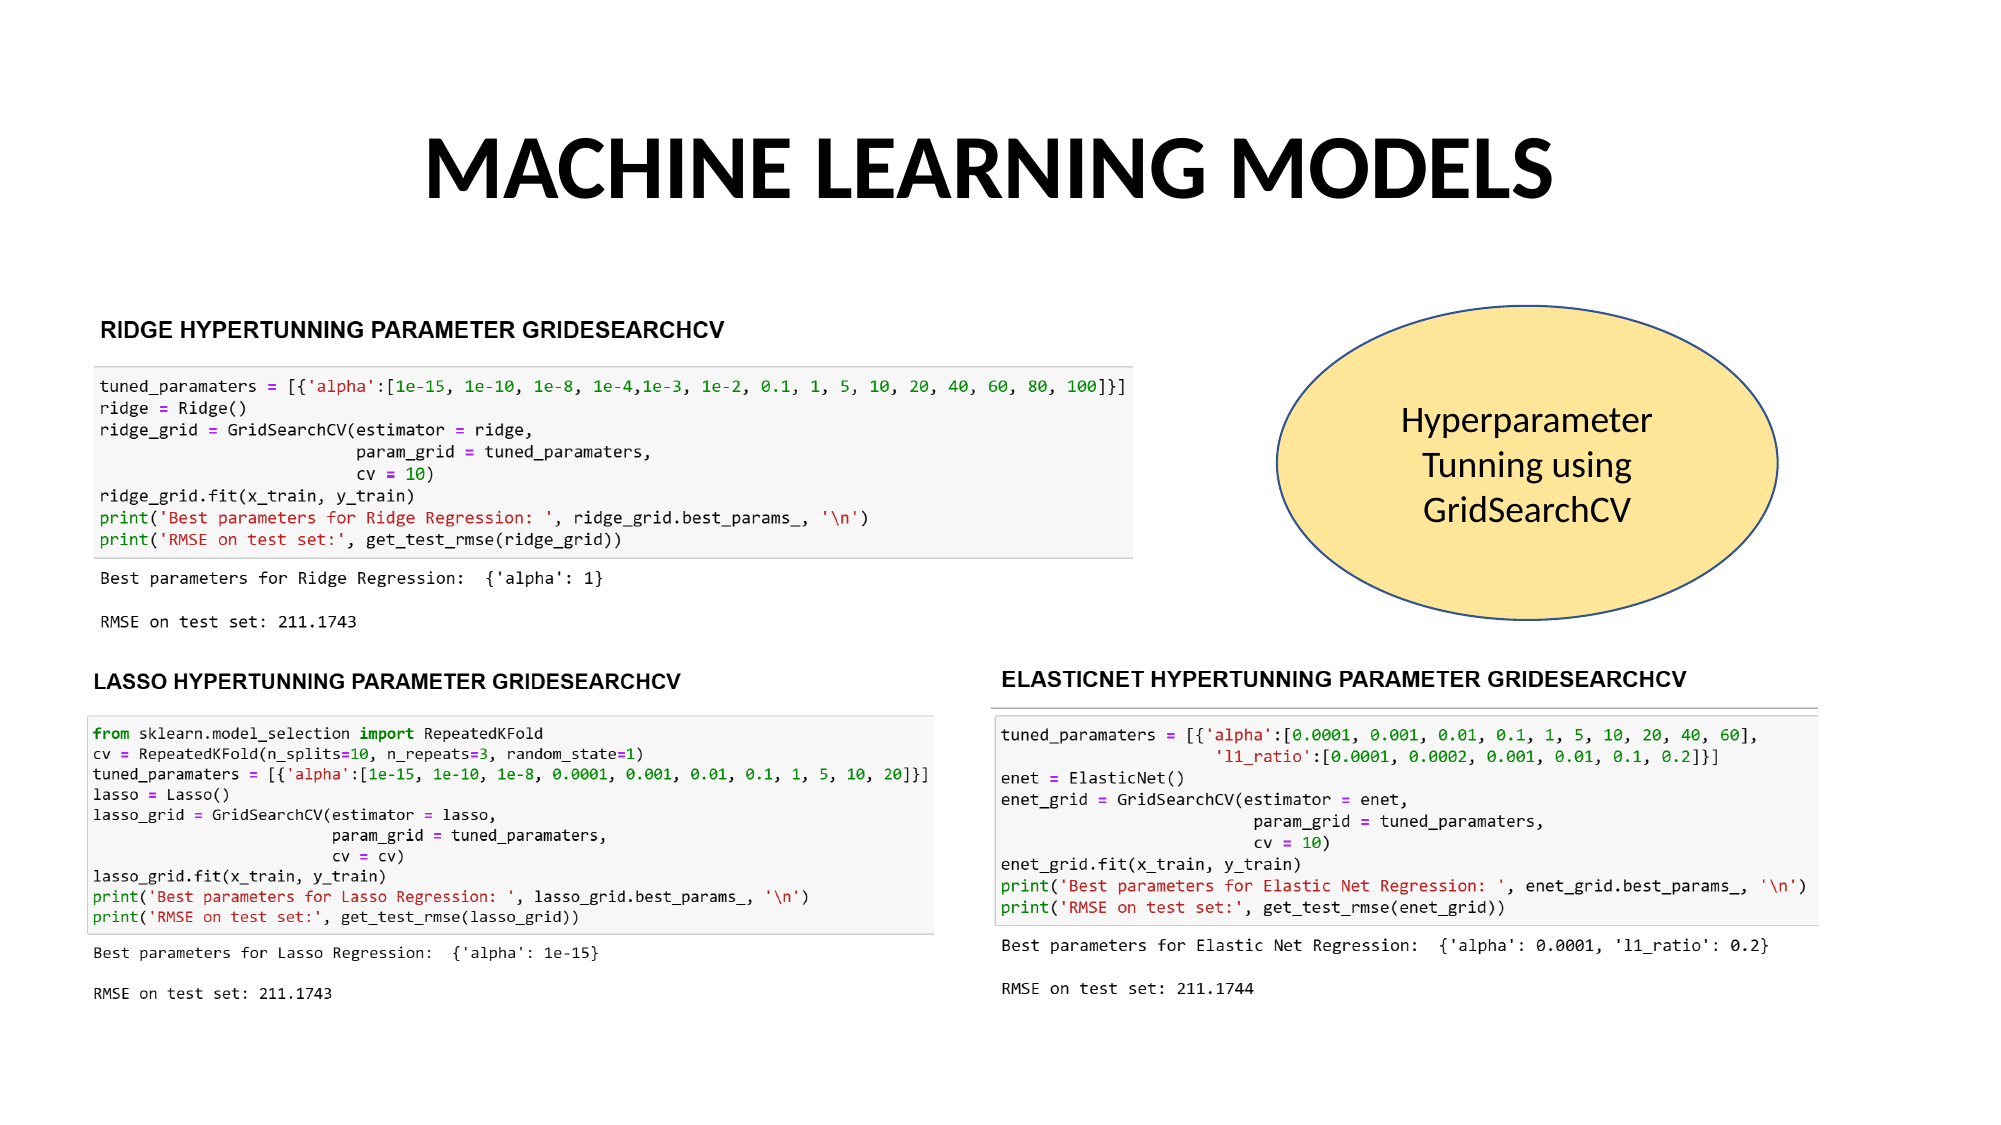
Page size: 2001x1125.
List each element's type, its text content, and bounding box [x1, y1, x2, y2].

picture [991, 659, 1818, 1009]
text_box Hyperparameter Tunning using GridSearchCV [1275, 304, 1779, 621]
title MACHINE LEARNING MODELS [137, 60, 1863, 279]
picture [87, 665, 934, 1014]
picture [94, 312, 1133, 638]
